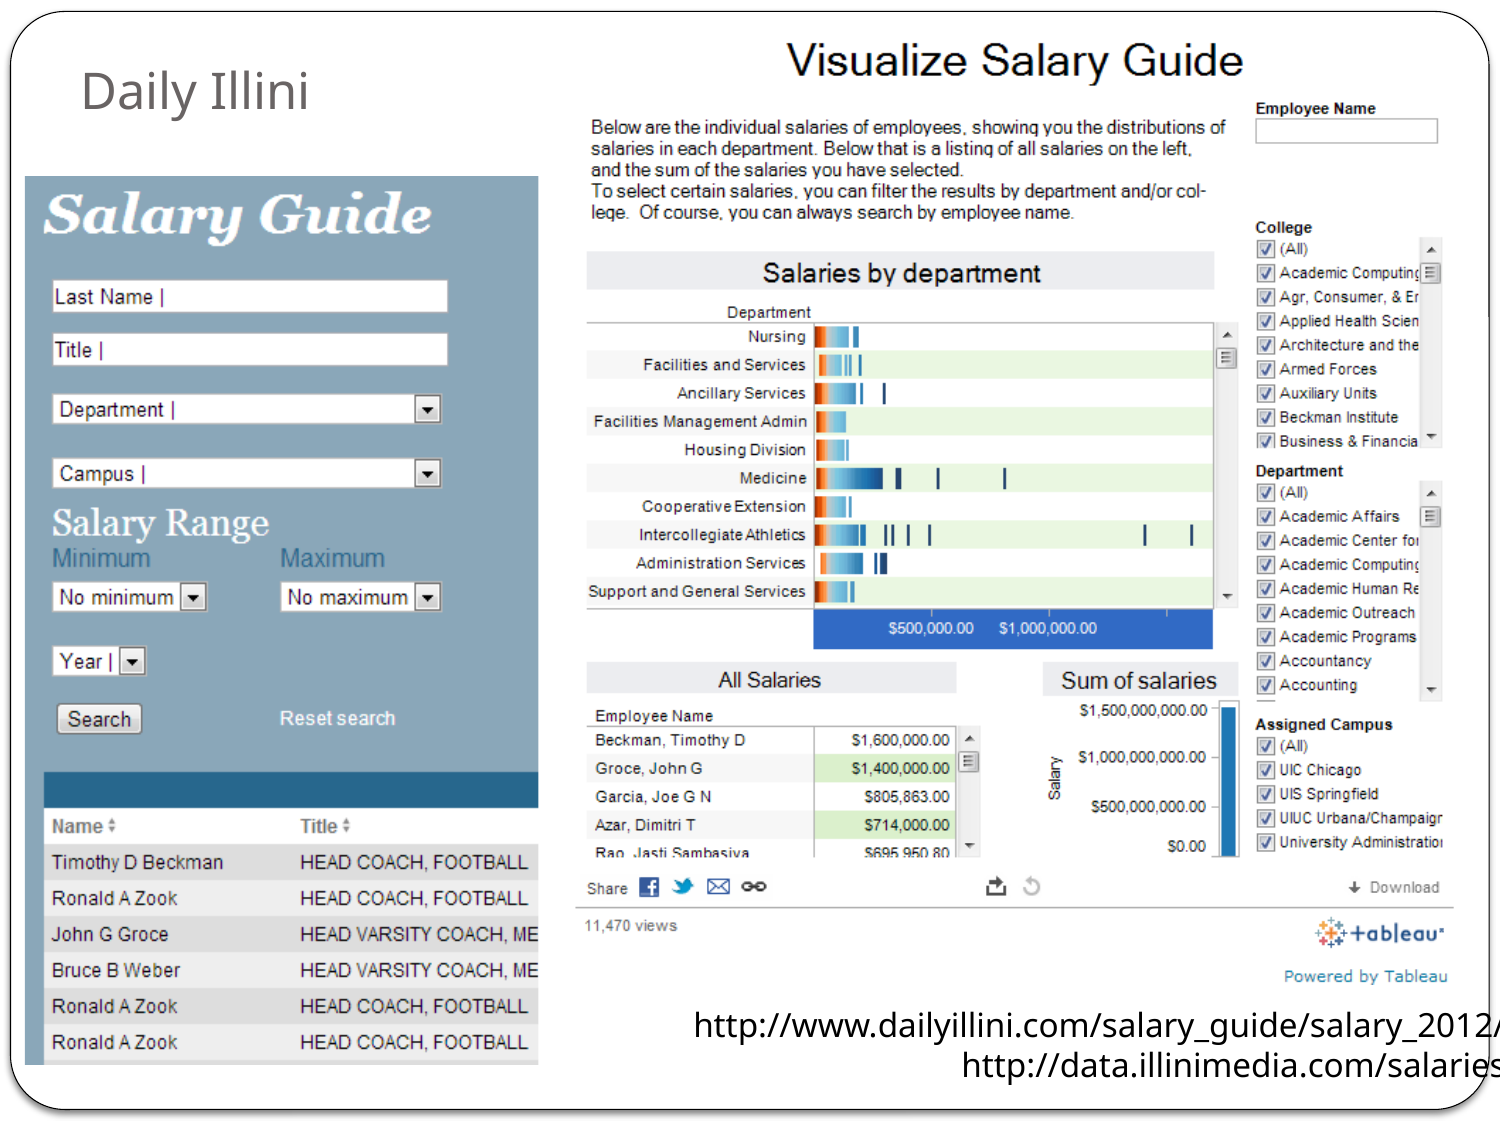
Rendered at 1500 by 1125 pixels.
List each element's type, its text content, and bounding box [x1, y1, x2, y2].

title Daily Illini [66, 50, 329, 135]
text_box http://www.dailyillini.com/salary_guide/salary_2012/ http://data.illinimedia.com/salaries [678, 996, 1500, 1091]
picture [570, 32, 1461, 985]
picture [24, 175, 539, 1065]
